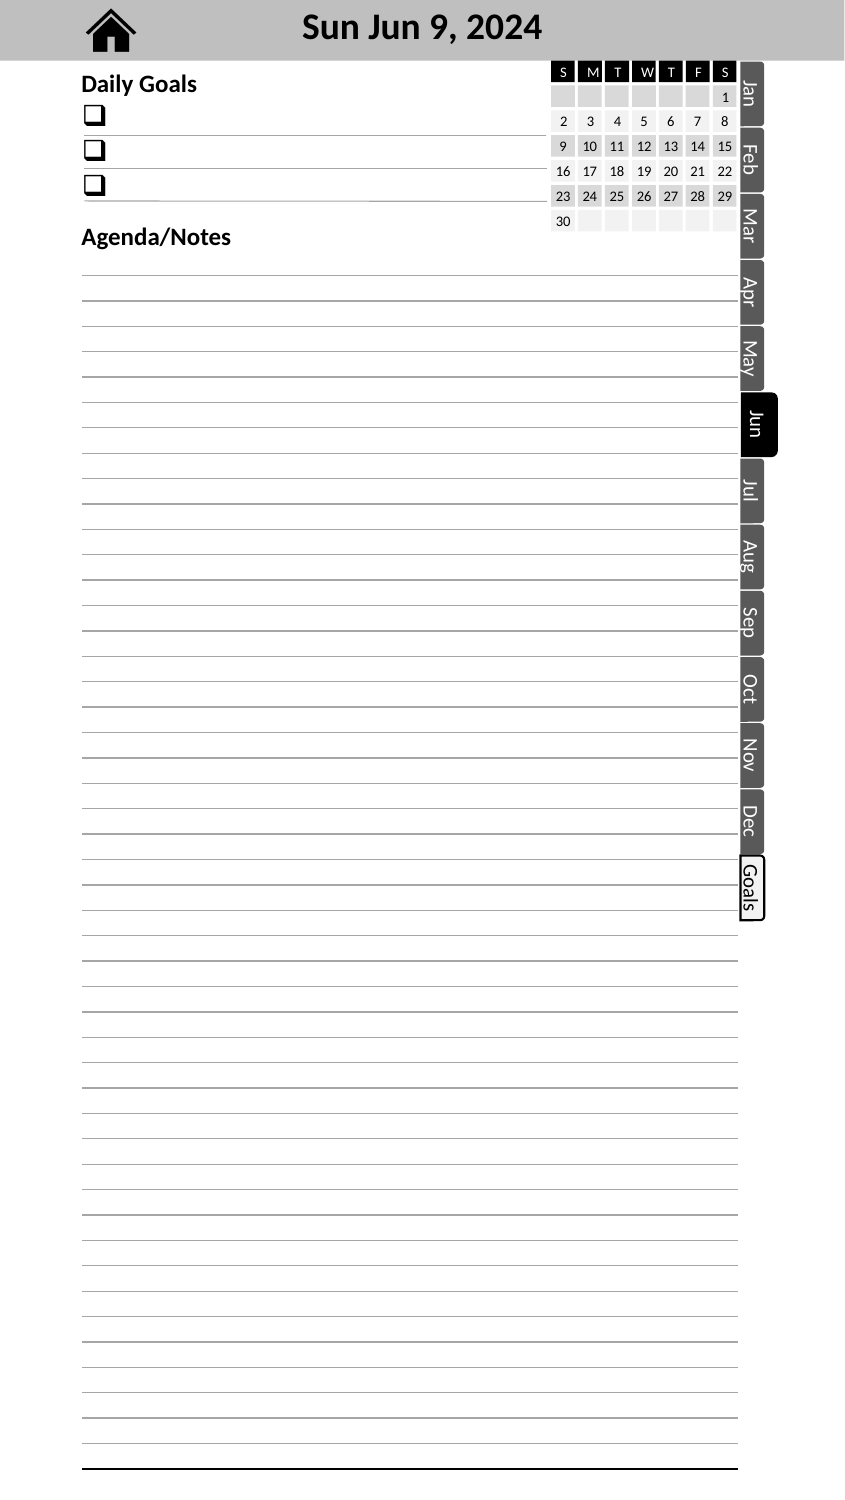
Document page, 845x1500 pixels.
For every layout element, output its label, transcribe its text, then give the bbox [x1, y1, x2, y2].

picture [82, 1, 140, 59]
list Sun Jun 9, 2024 [190, 0, 655, 61]
